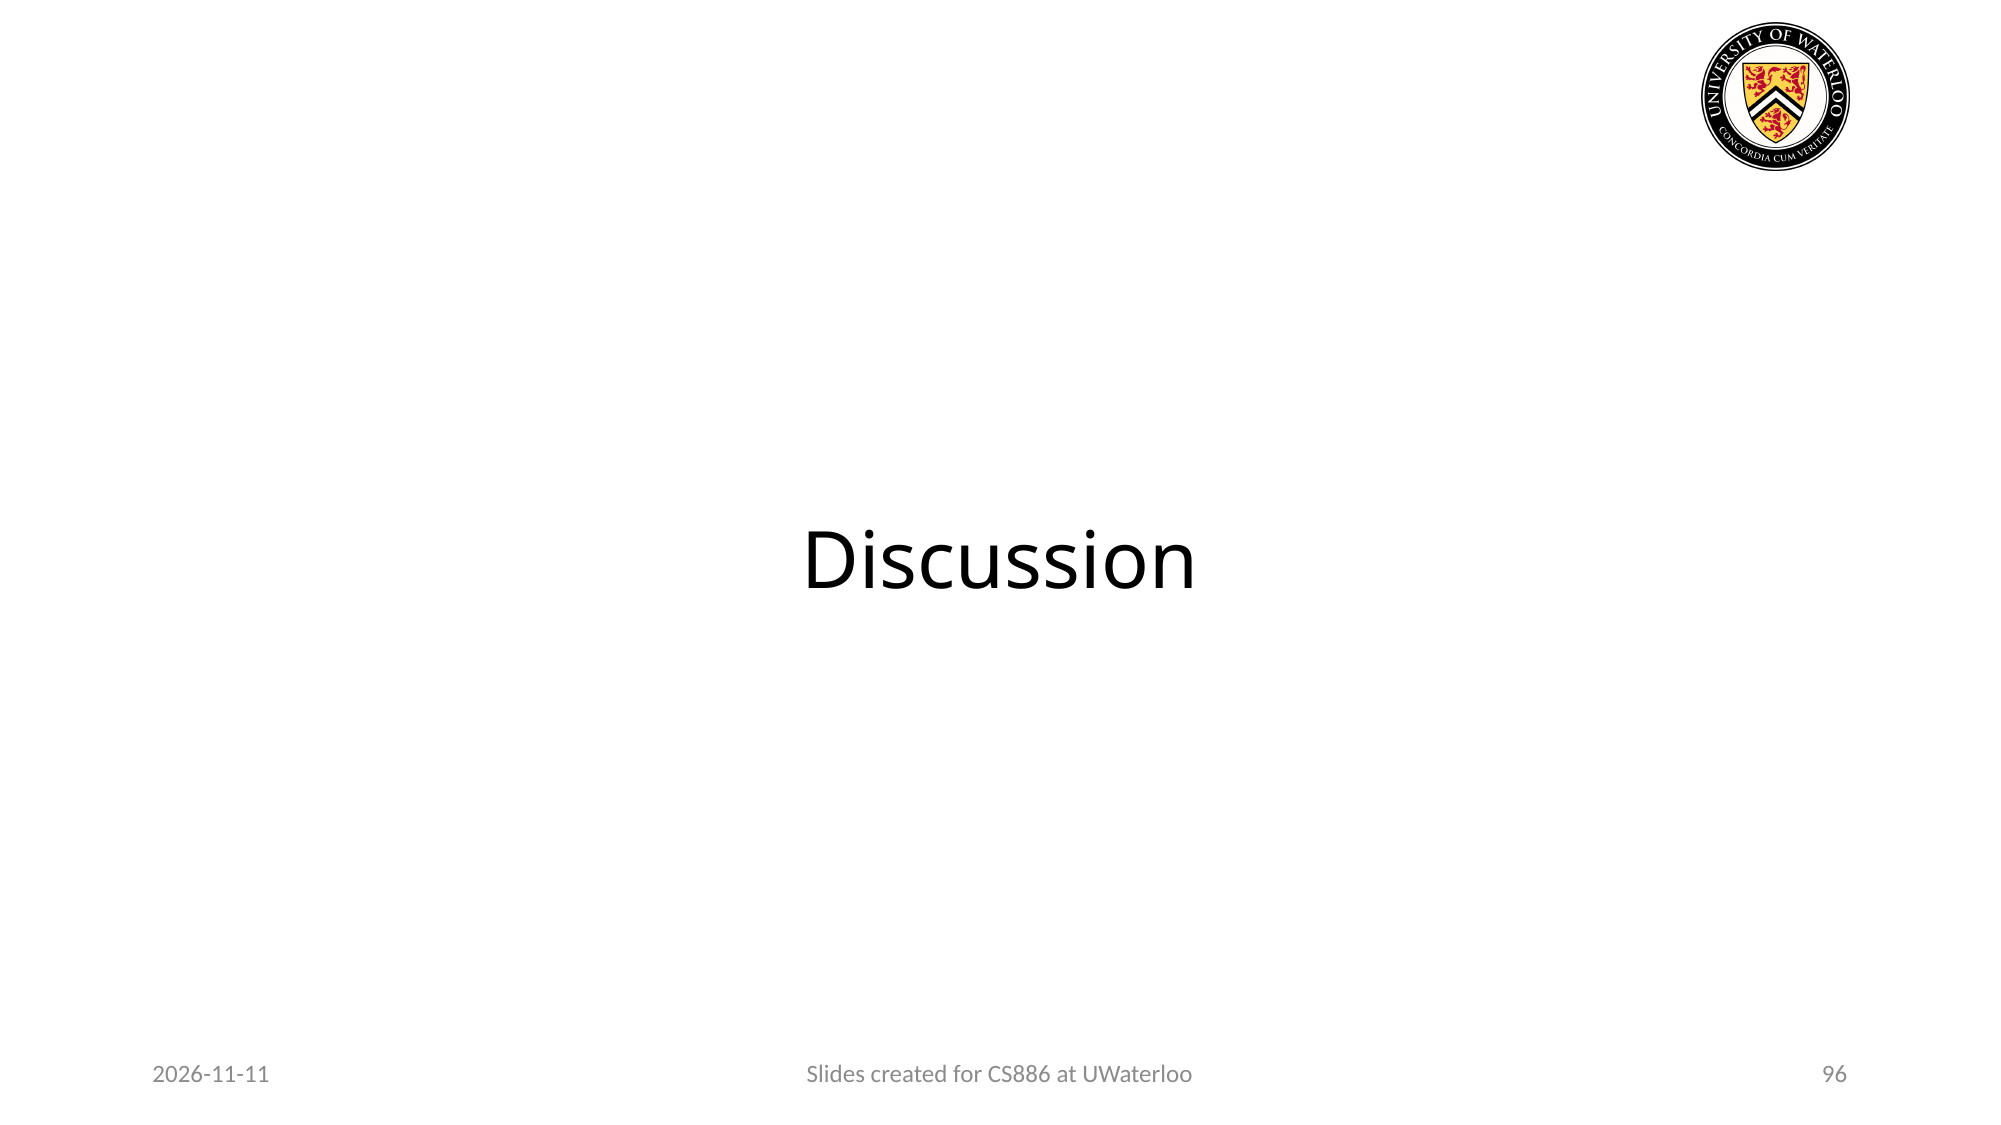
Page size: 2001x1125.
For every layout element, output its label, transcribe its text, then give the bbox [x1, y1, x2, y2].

title Discussion [137, 488, 1863, 637]
slide_number 96 [1412, 1042, 1863, 1103]
picture [1701, 22, 1850, 171]
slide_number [137, 1042, 588, 1103]
footer Slides created for CS886 at UWaterloo [662, 1042, 1338, 1103]
